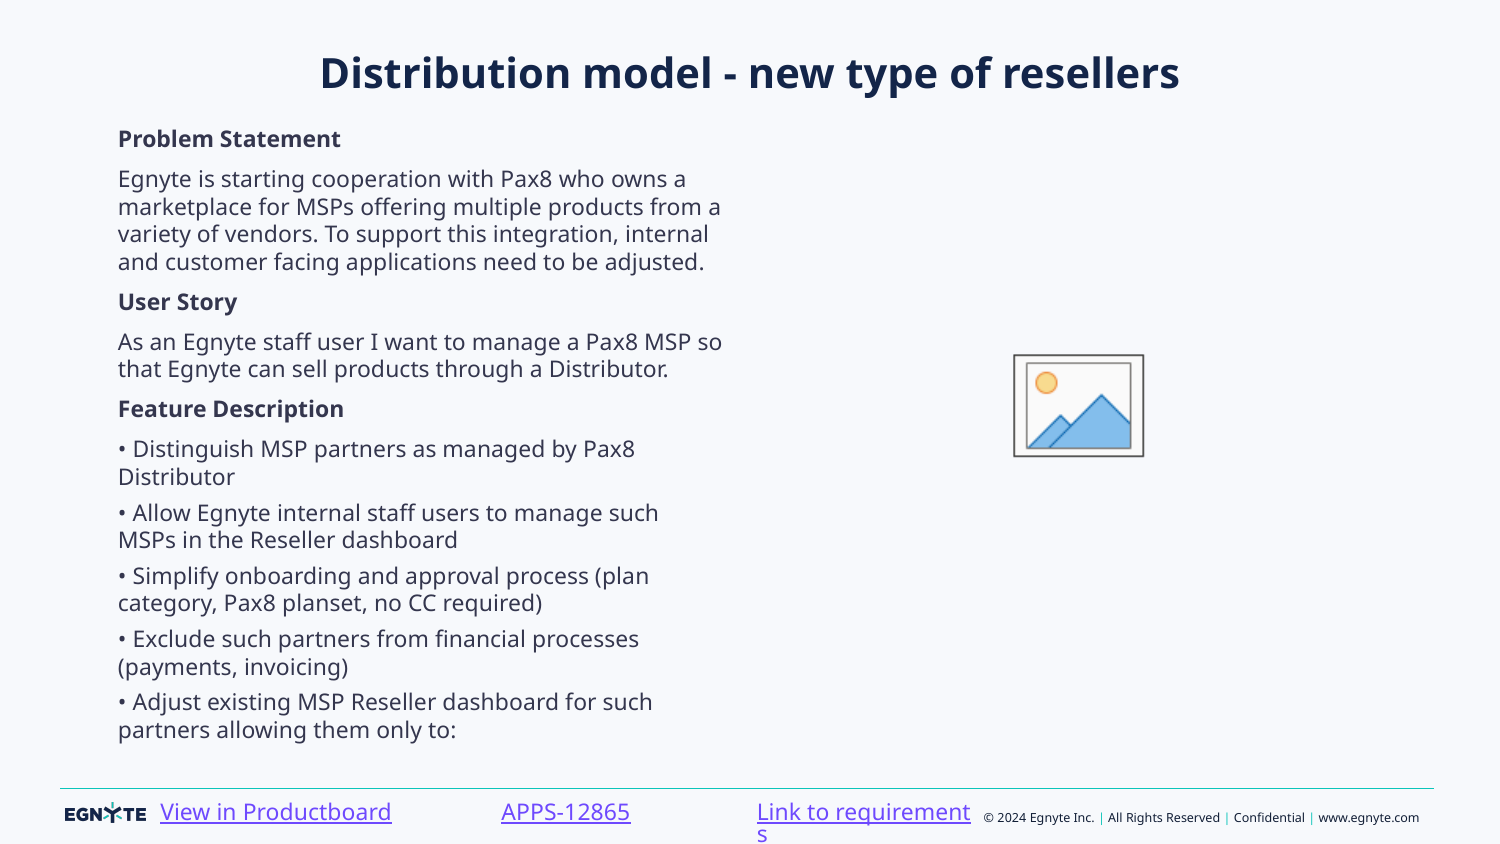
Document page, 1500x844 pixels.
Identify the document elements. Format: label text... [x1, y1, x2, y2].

list APPS-12865 [486, 790, 741, 835]
list Problem Statement Egnyte is starting cooperation with Pax8 who owns a marketplace for MSPs offering multiple products from a variety of vendors. To support this integration, internal and customer facing applications need to be adjusted. User Story As an Egnyte staff user I want to manage a Pax8 MSP so that Egnyte can sell products through a Distributor. Feature Description • Distinguish MSP partners as managed by Pax8 Distributor • Allow Egnyte internal staff users to manage such MSPs in the Reseller dashboard • Simplify onboarding and approval process (plan category, Pax8 planset, no CC required) • Exclude such partners from financial processes (payments, invoicing) • Adjust existing MSP Reseller dashboard for such partners allowing them only to: [103, 117, 741, 693]
picture [761, 119, 1397, 693]
list View in Productboard [145, 790, 486, 835]
picture [65, 802, 145, 823]
list Link to requirements [742, 790, 997, 835]
title Distribution model - new type of resellers [103, 44, 1397, 106]
